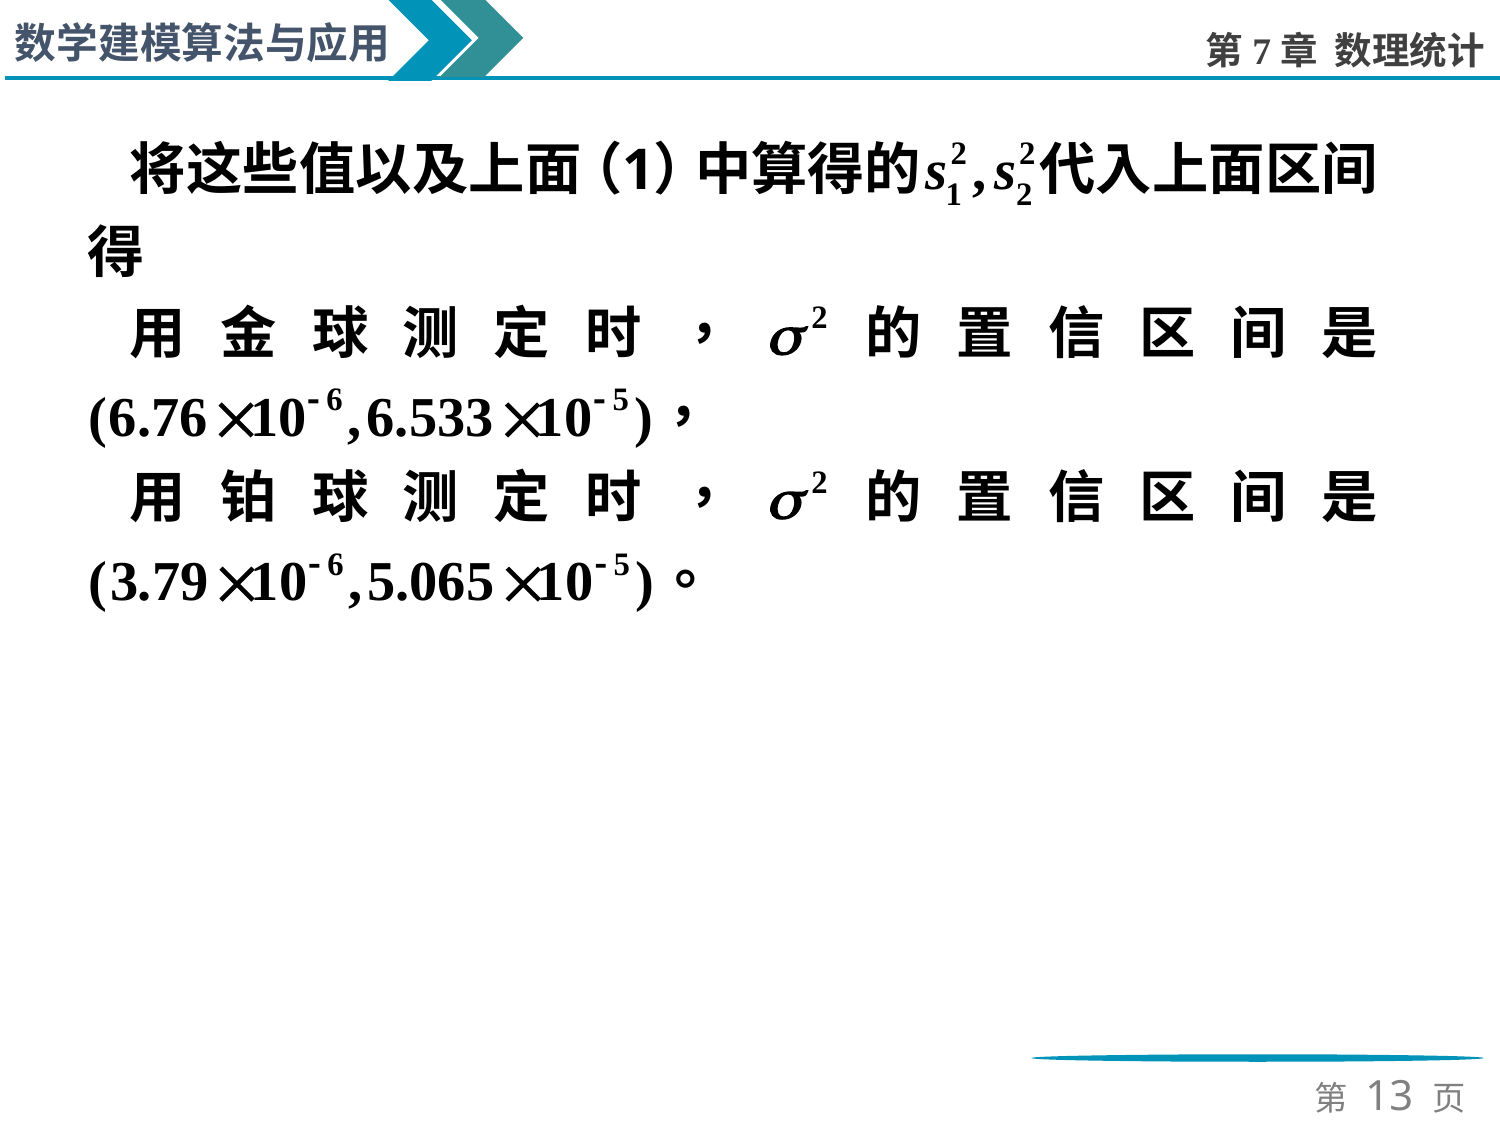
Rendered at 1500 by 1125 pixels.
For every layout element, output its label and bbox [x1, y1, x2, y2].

text_box [87, 131, 1377, 656]
